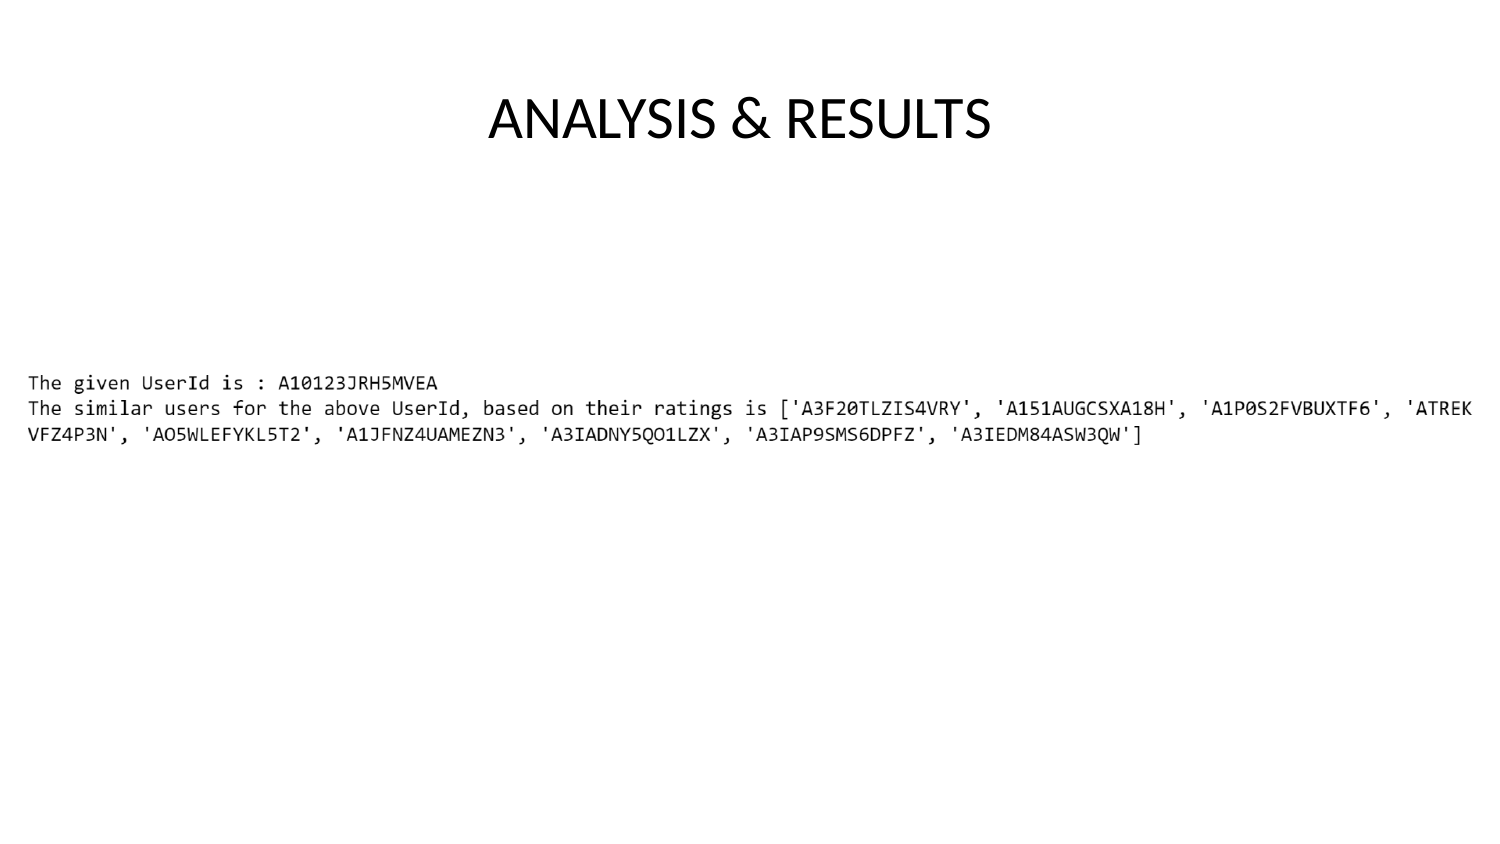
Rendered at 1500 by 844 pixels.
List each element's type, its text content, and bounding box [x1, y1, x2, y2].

title ANALYSIS & RESULTS [101, 81, 1380, 158]
picture [24, 364, 1476, 450]
